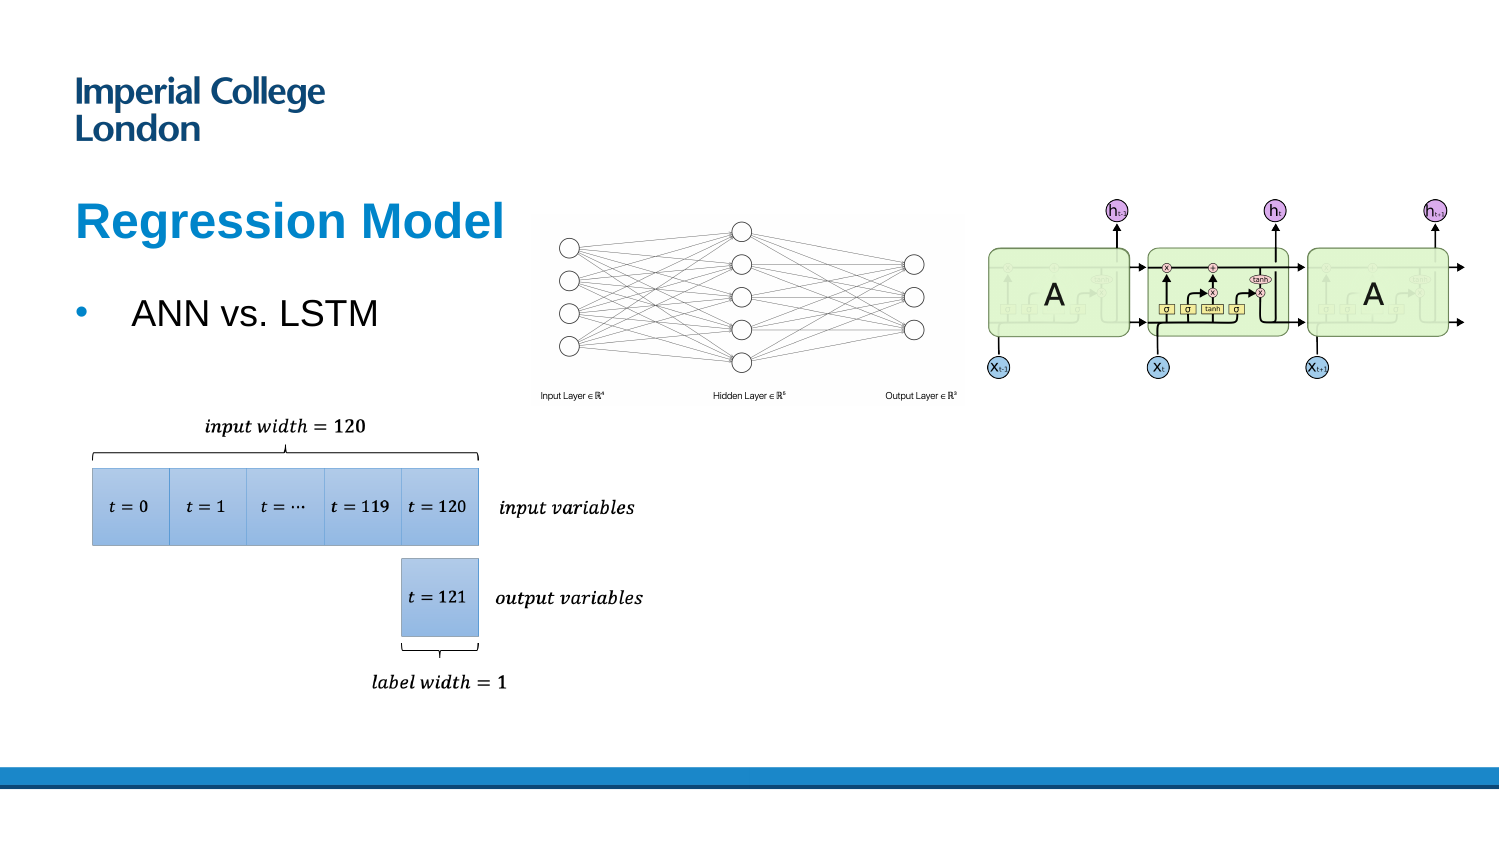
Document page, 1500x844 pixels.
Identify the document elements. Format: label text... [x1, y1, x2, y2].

picture [0, 0, 1499, 844]
title Regression Model [75, 183, 1425, 246]
list ANN vs. LSTM [75, 288, 724, 718]
